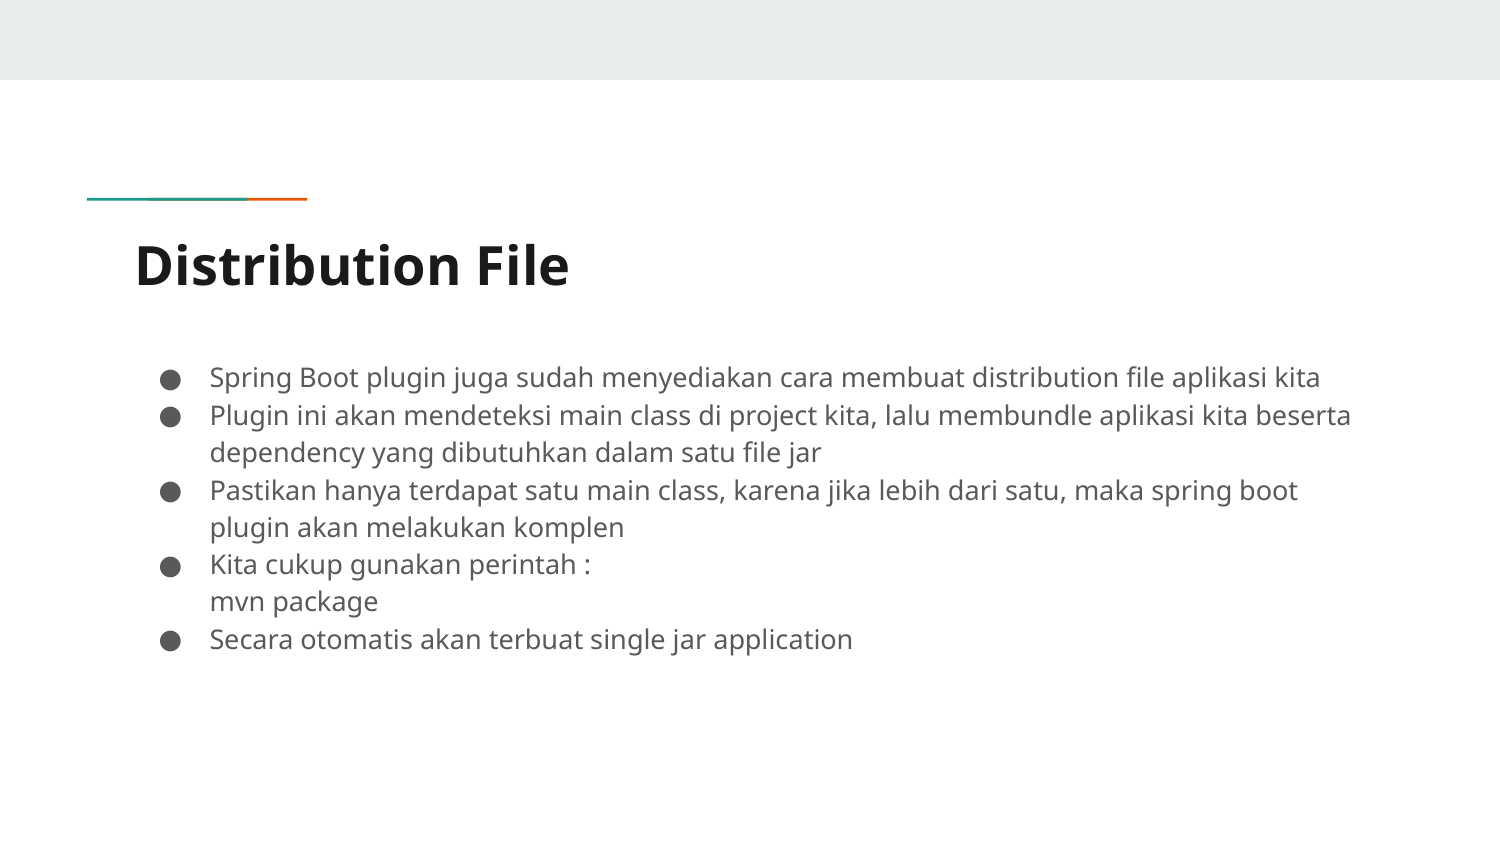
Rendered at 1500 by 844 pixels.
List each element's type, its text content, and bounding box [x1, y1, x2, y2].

list Spring Boot plugin juga sudah menyediakan cara membuat distribution file aplikasi kita Plugin ini akan mendeteksi main class di project kita, lalu membundle aplikasi kita beserta dependency yang dibutuhkan dalam satu file jar Pastikan hanya terdapat satu main class, karena jika lebih dari satu, maka spring boot plugin akan melakukan komplen Kita cukup gunakan perintah : mvn package Secara otomatis akan terbuat single jar application [119, 341, 1381, 712]
title Distribution File [119, 216, 1381, 305]
